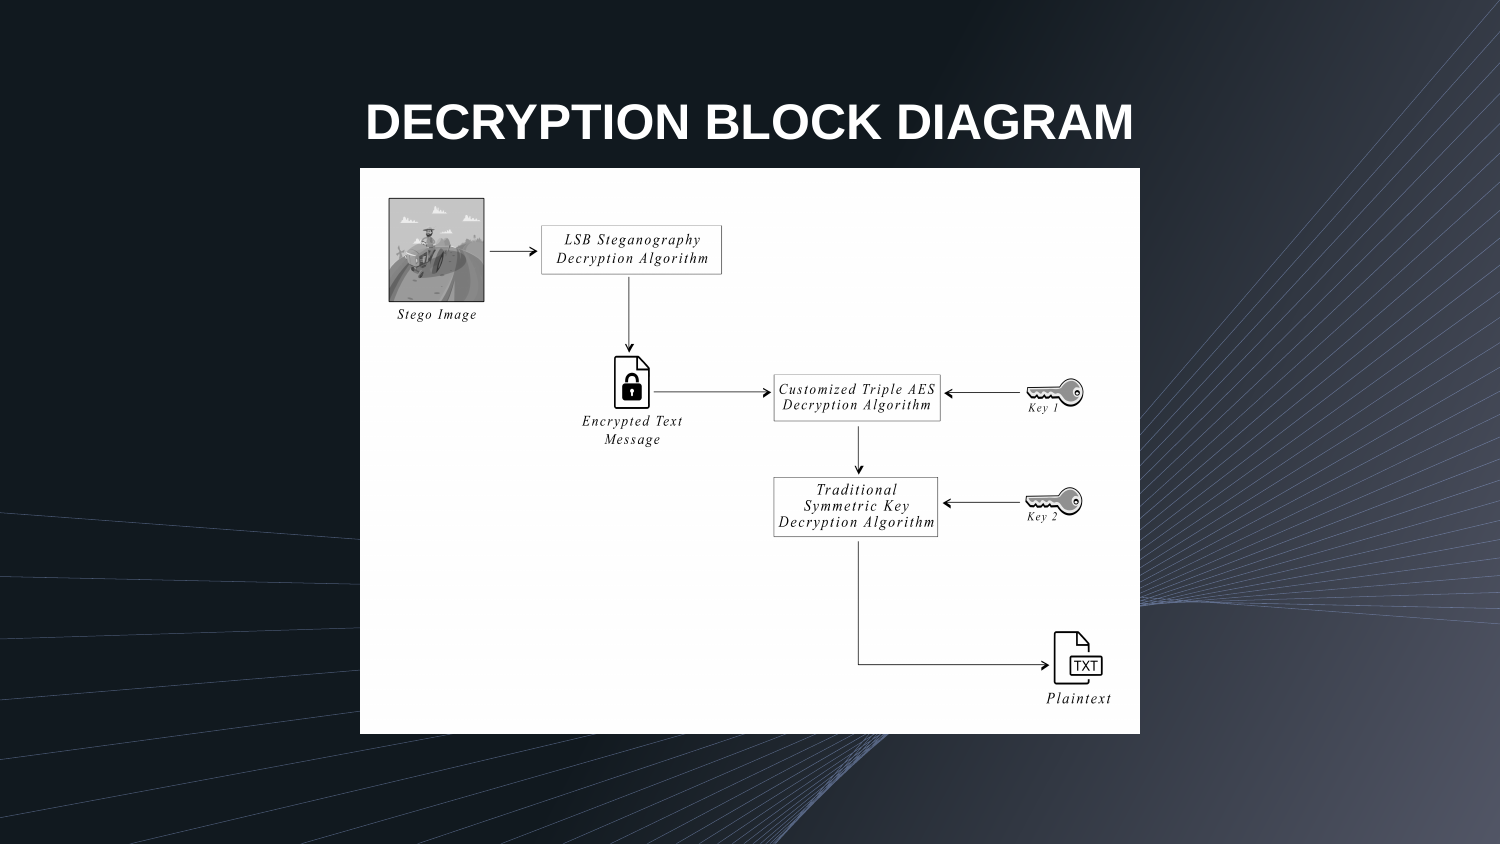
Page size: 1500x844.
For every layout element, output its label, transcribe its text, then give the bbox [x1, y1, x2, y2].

title DECRYPTION BLOCK DIAGRAM [195, 32, 1305, 151]
picture [359, 168, 1140, 734]
